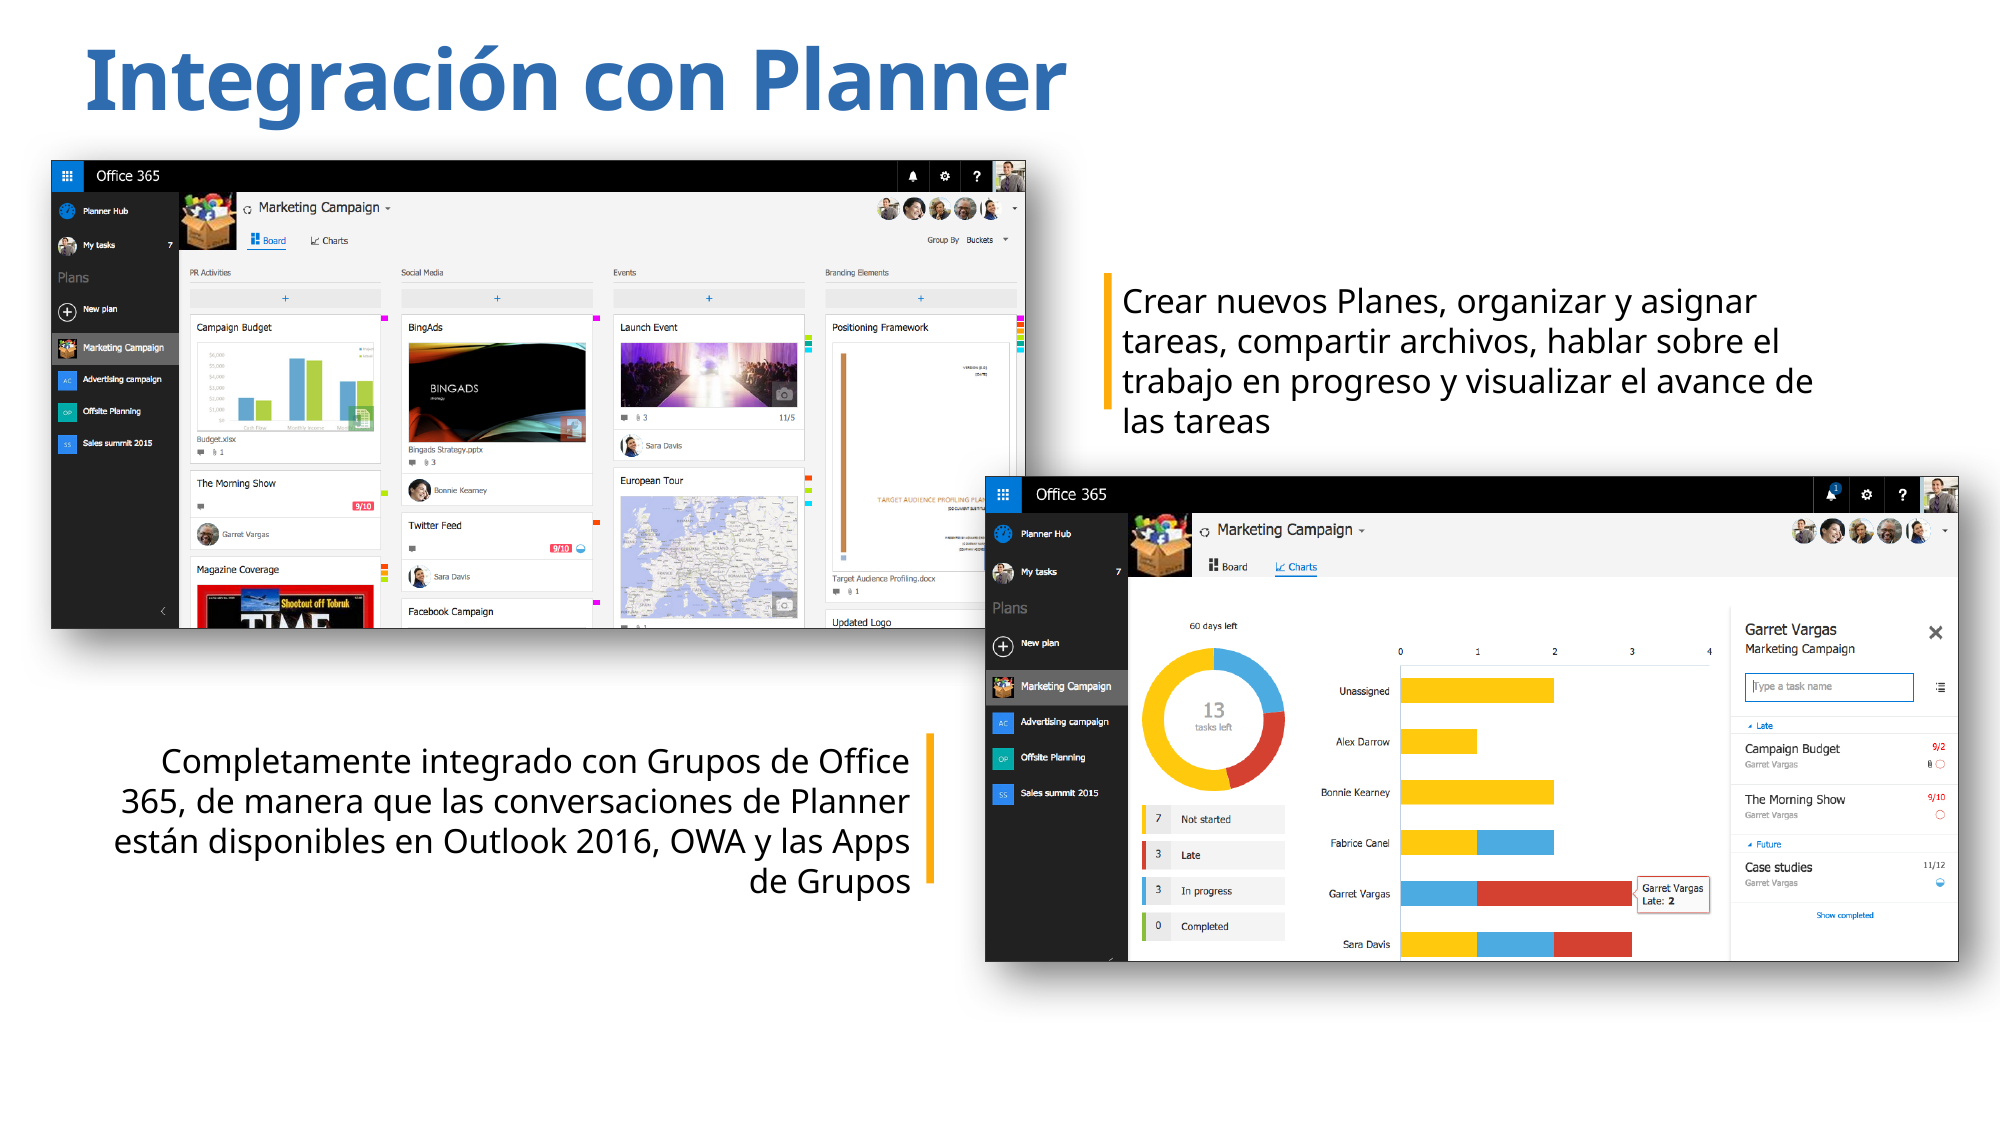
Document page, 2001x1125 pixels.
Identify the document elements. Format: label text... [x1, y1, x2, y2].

title Integración con Planner [85, 37, 1915, 161]
picture [50, 159, 1959, 962]
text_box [89, 733, 935, 884]
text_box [1103, 272, 1861, 410]
